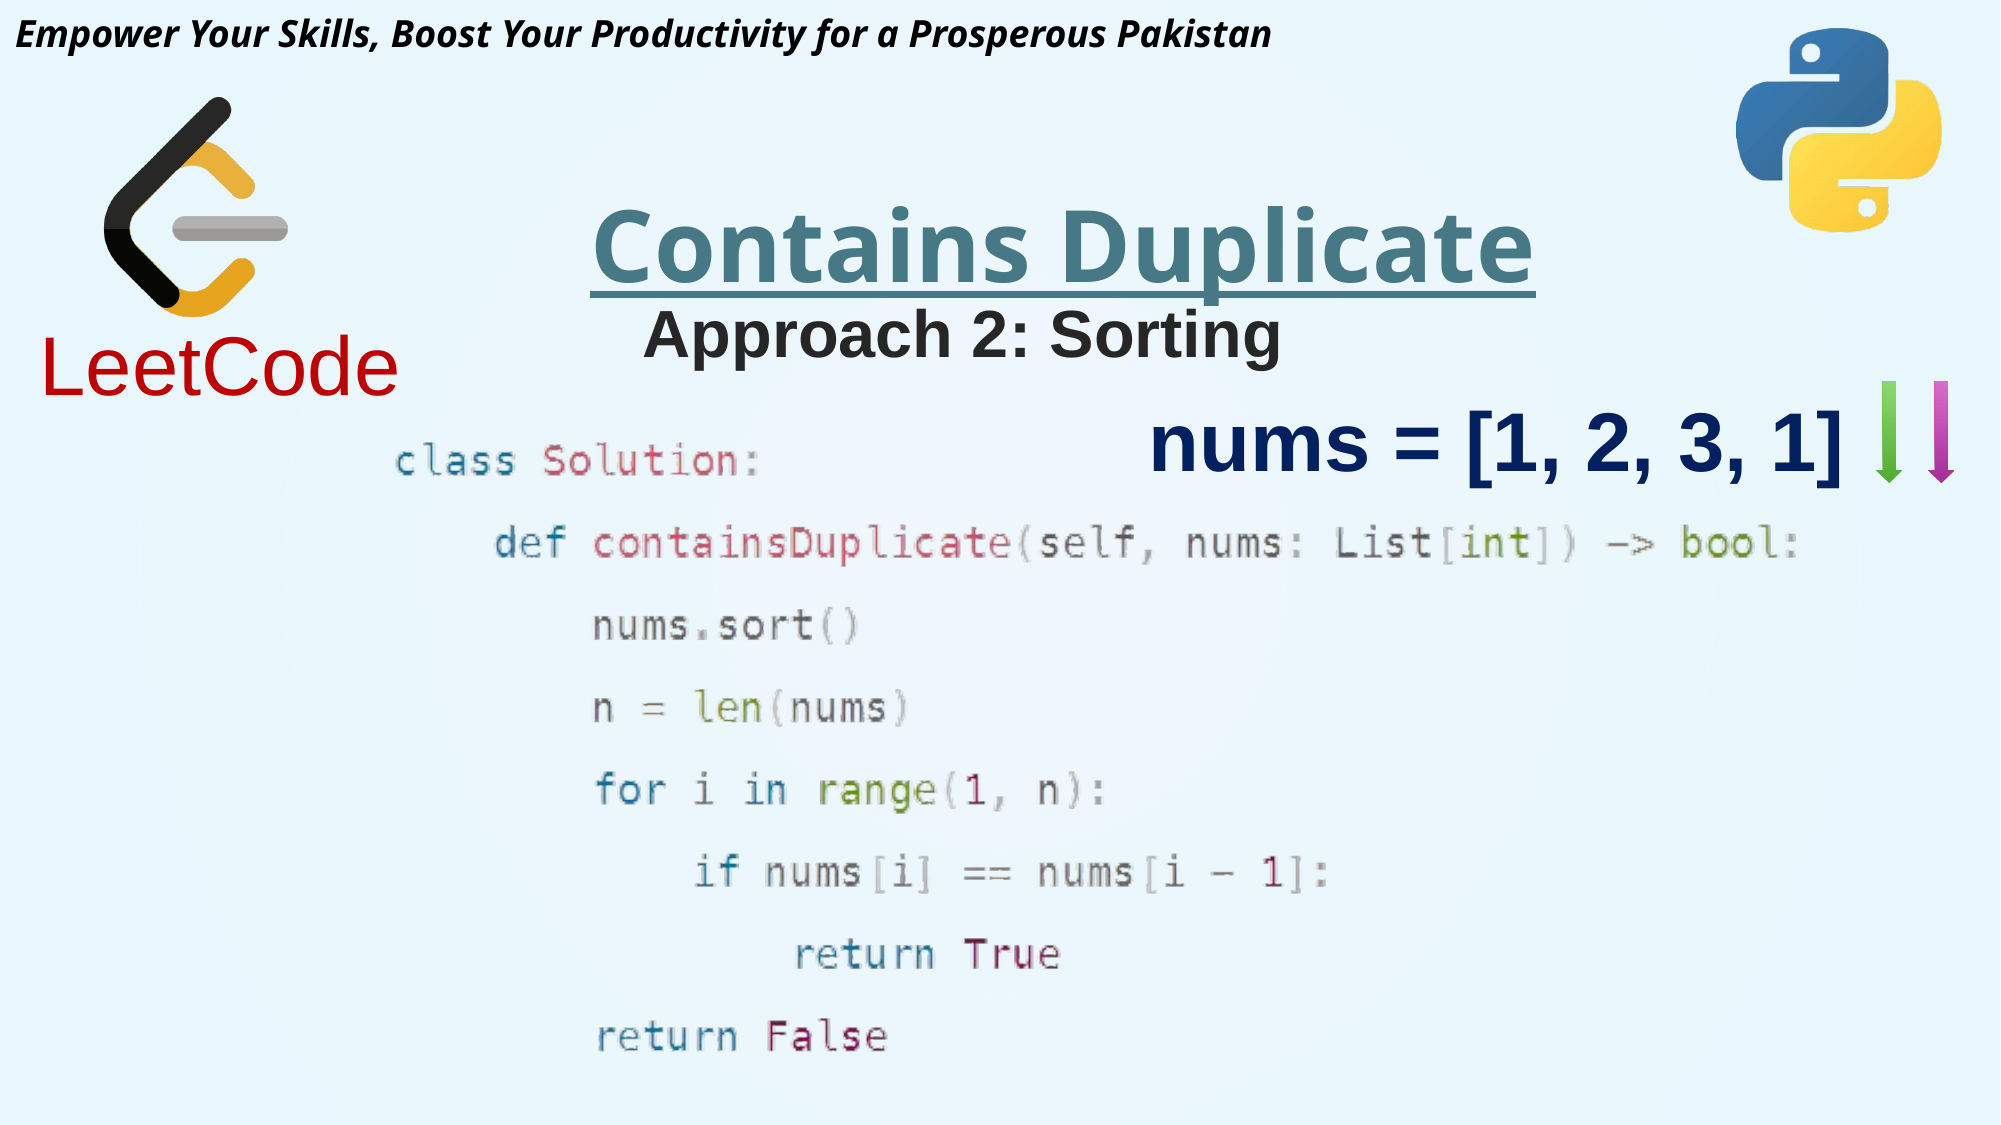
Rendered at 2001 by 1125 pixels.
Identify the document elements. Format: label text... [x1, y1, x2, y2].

picture [1736, 28, 1942, 233]
text_box LeetCode [0, 308, 459, 423]
text_box Approach 2: Sorting [627, 283, 1640, 379]
text_box Empower Your Skills, Boost Your Productivity for a Prosperous Pakistan [0, 0, 1601, 57]
text_box Contains Duplicate [556, 169, 1613, 323]
text_box nums = [1, 2, 3, 1] [1133, 381, 1877, 497]
picture [367, 407, 1853, 1097]
picture [86, 97, 306, 317]
text_box [1876, 381, 1903, 484]
text_box [1928, 381, 1955, 484]
